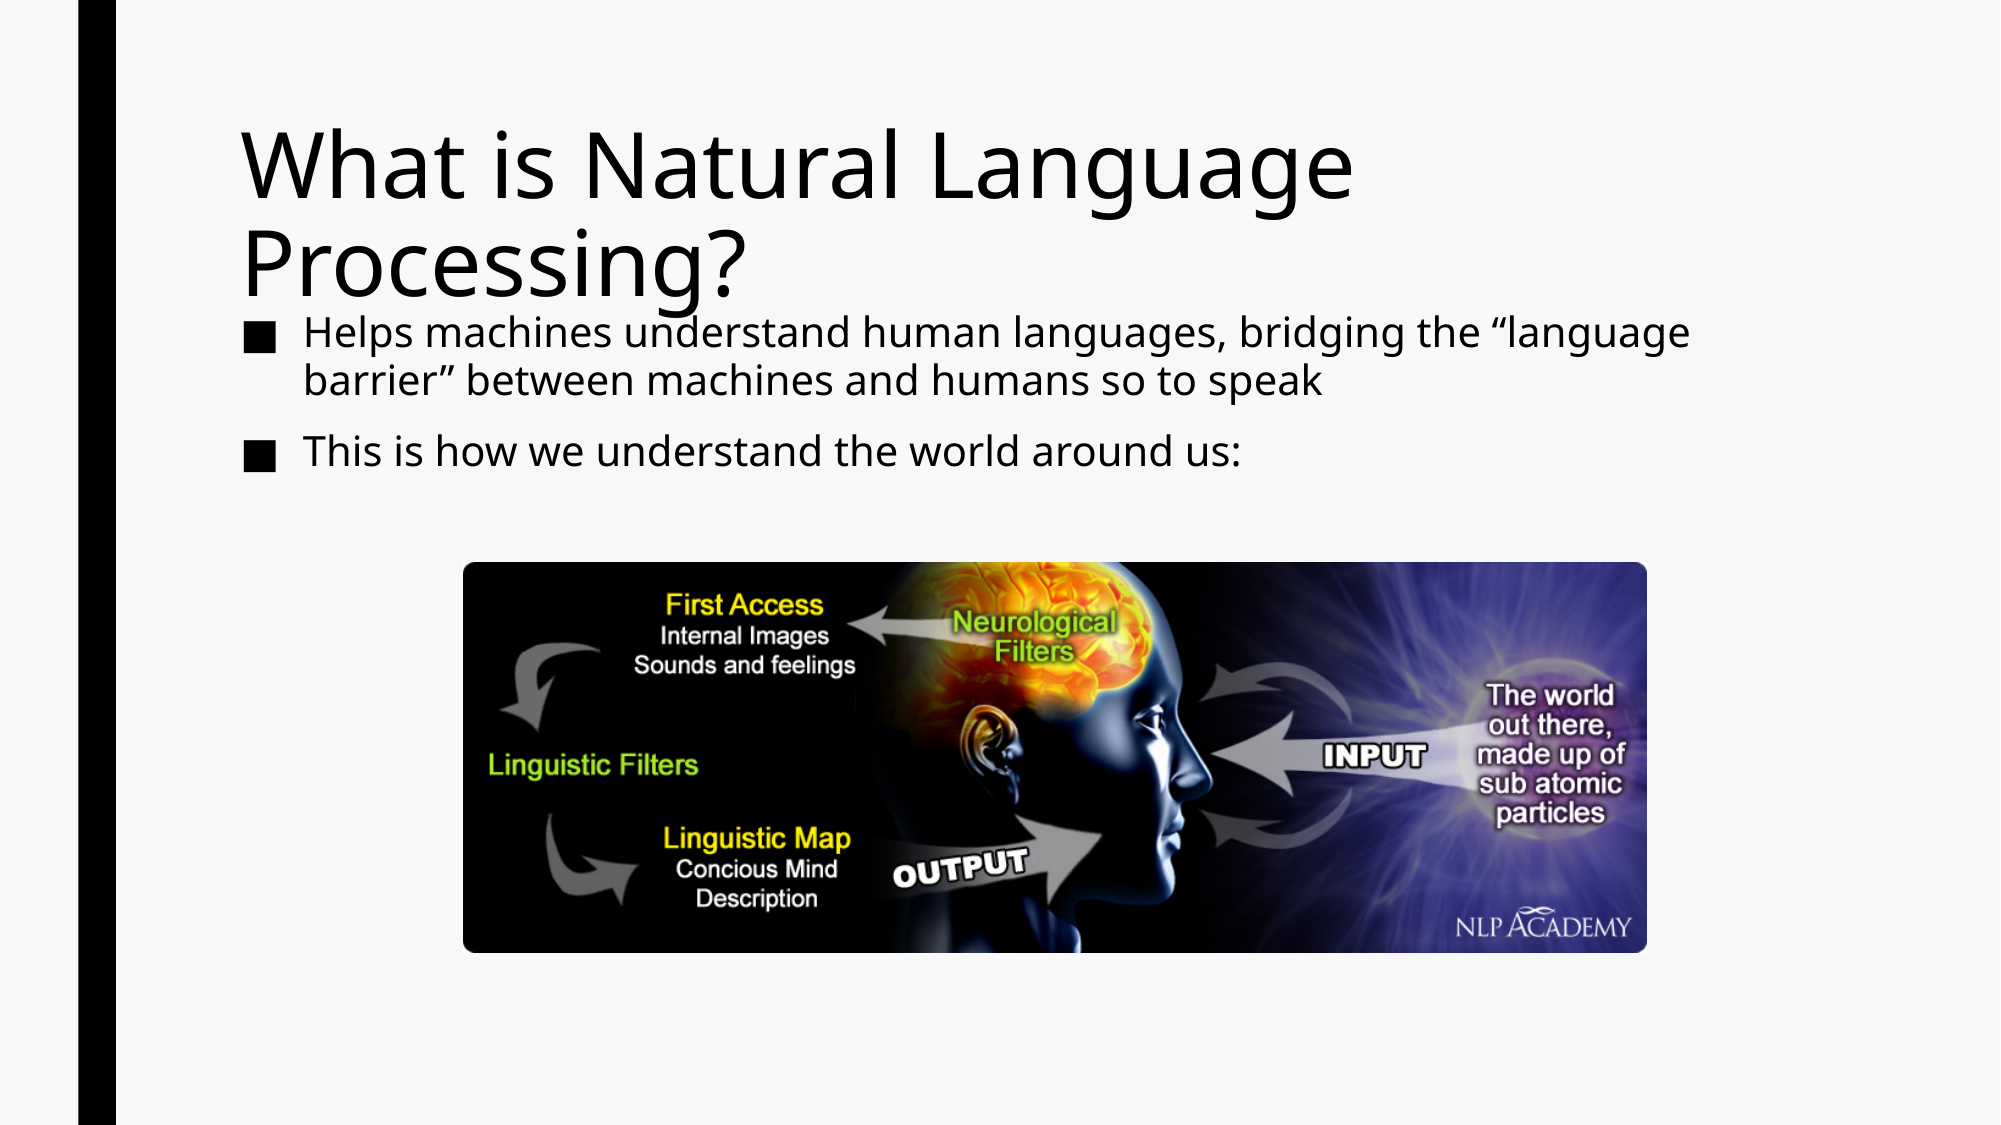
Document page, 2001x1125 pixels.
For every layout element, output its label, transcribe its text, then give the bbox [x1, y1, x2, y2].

picture [463, 562, 1647, 953]
title What is Natural Language Processing? [225, 112, 1800, 302]
list Helps machines understand human languages, bridging the “language barrier” between machines and humans so to speak This is how we understand the world around us: [225, 302, 1800, 891]
